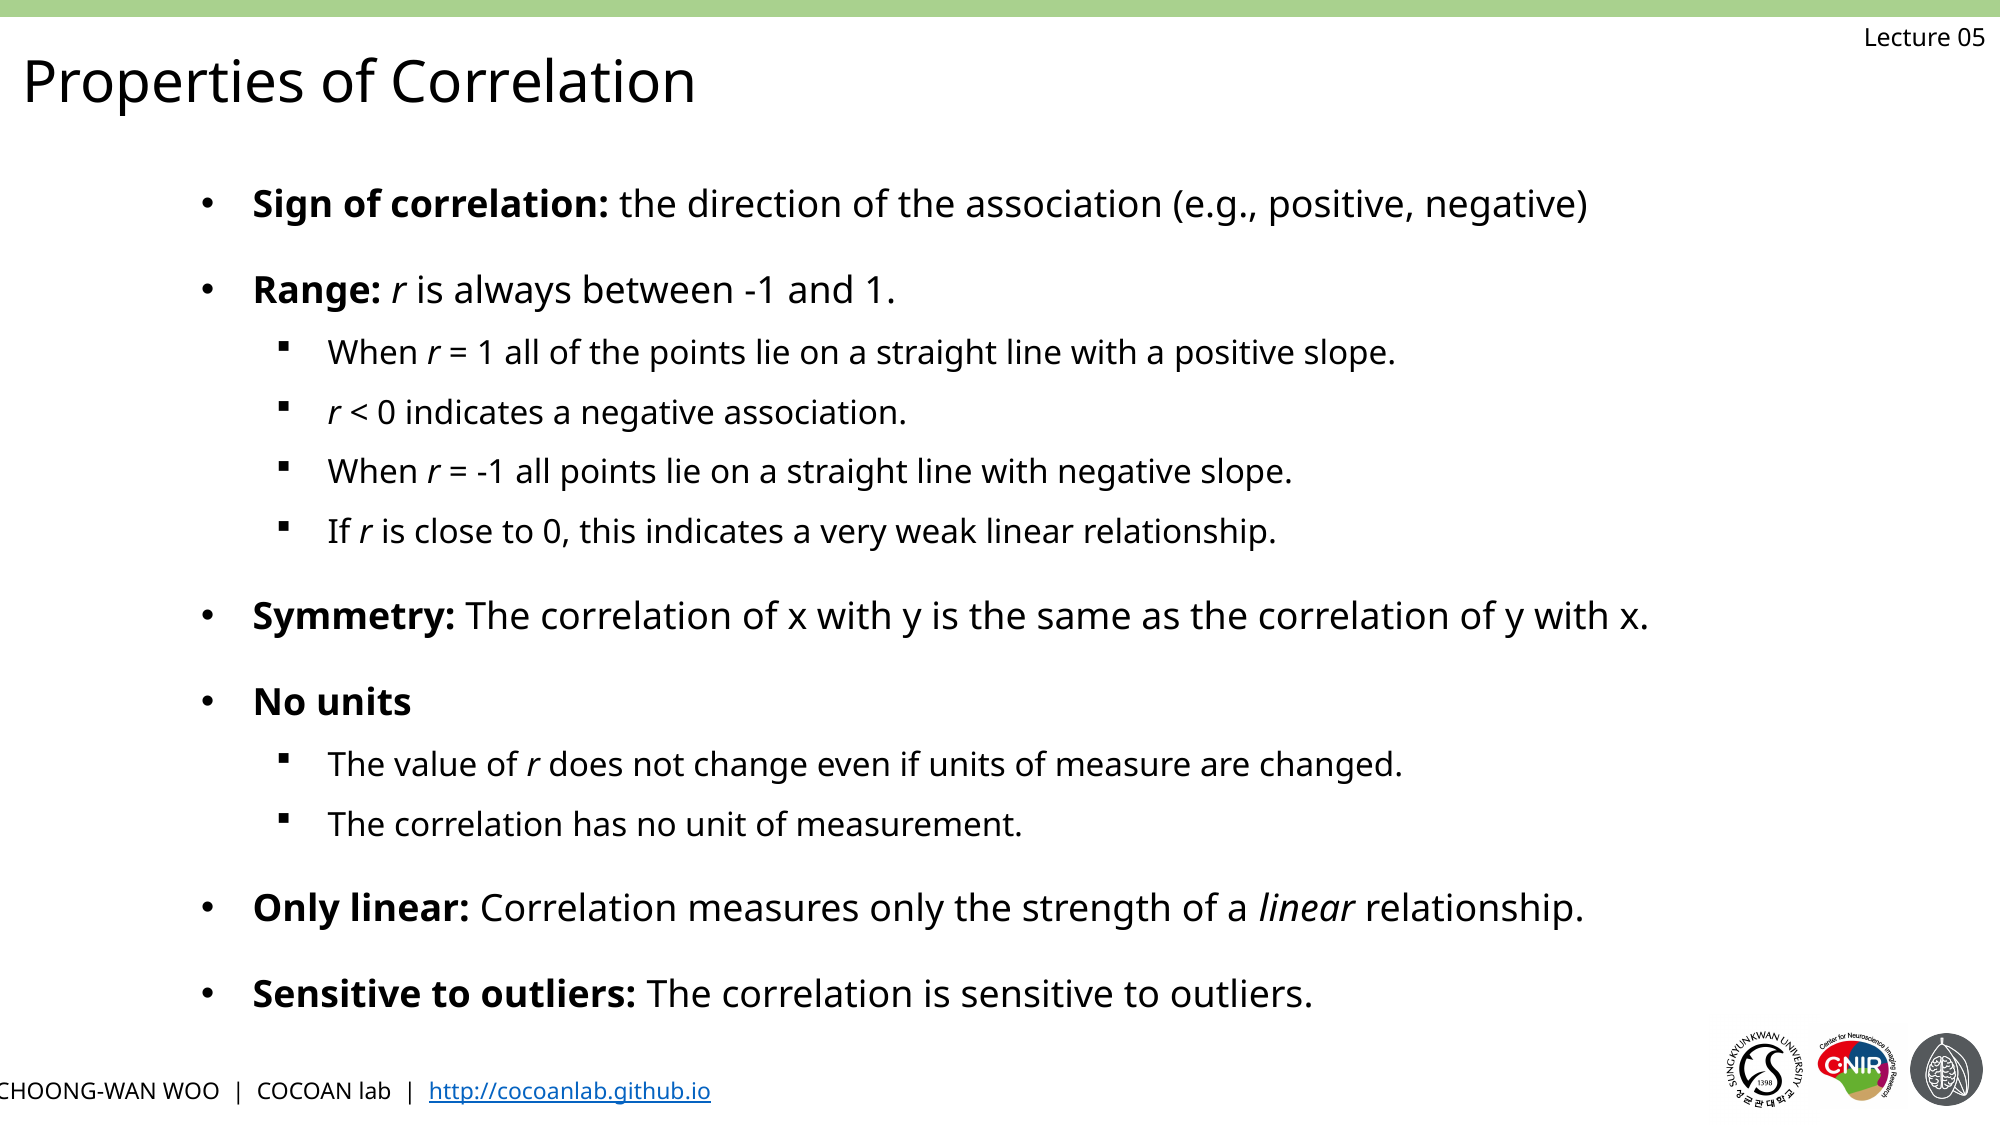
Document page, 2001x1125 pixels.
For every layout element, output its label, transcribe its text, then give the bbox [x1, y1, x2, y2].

text_box Properties of Correlation [7, 36, 713, 122]
text_box Lecture 05 [1623, 13, 2000, 59]
text_box Sign of correlation: the direction of the association (e.g., positive, negative) Range: r is always between -1 and 1. When r = 1 all of the points lie on a straight line with a positive slope. r < 0 indicates a negative association. When r = -1 all points lie on a straight line with negative slope. If r is close to 0, this indicates a very weak linear relationship. Symmetry: The correlation of x with y is the same as the correlation of y with x. No units The value of r does not change even if units of measure are changed. The correlation has no unit of measurement. Only linear: Correlation measures only the strength of a linear relationship. Sensitive to outliers: The correlation is sensitive to outliers. [186, 149, 1908, 1023]
text_box [0, 0, 2000, 18]
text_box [1709, 1014, 1983, 1125]
text_box CHOONG-WAN WOO | COCOAN lab | http://cocoanlab.github.io [0, 1069, 727, 1116]
